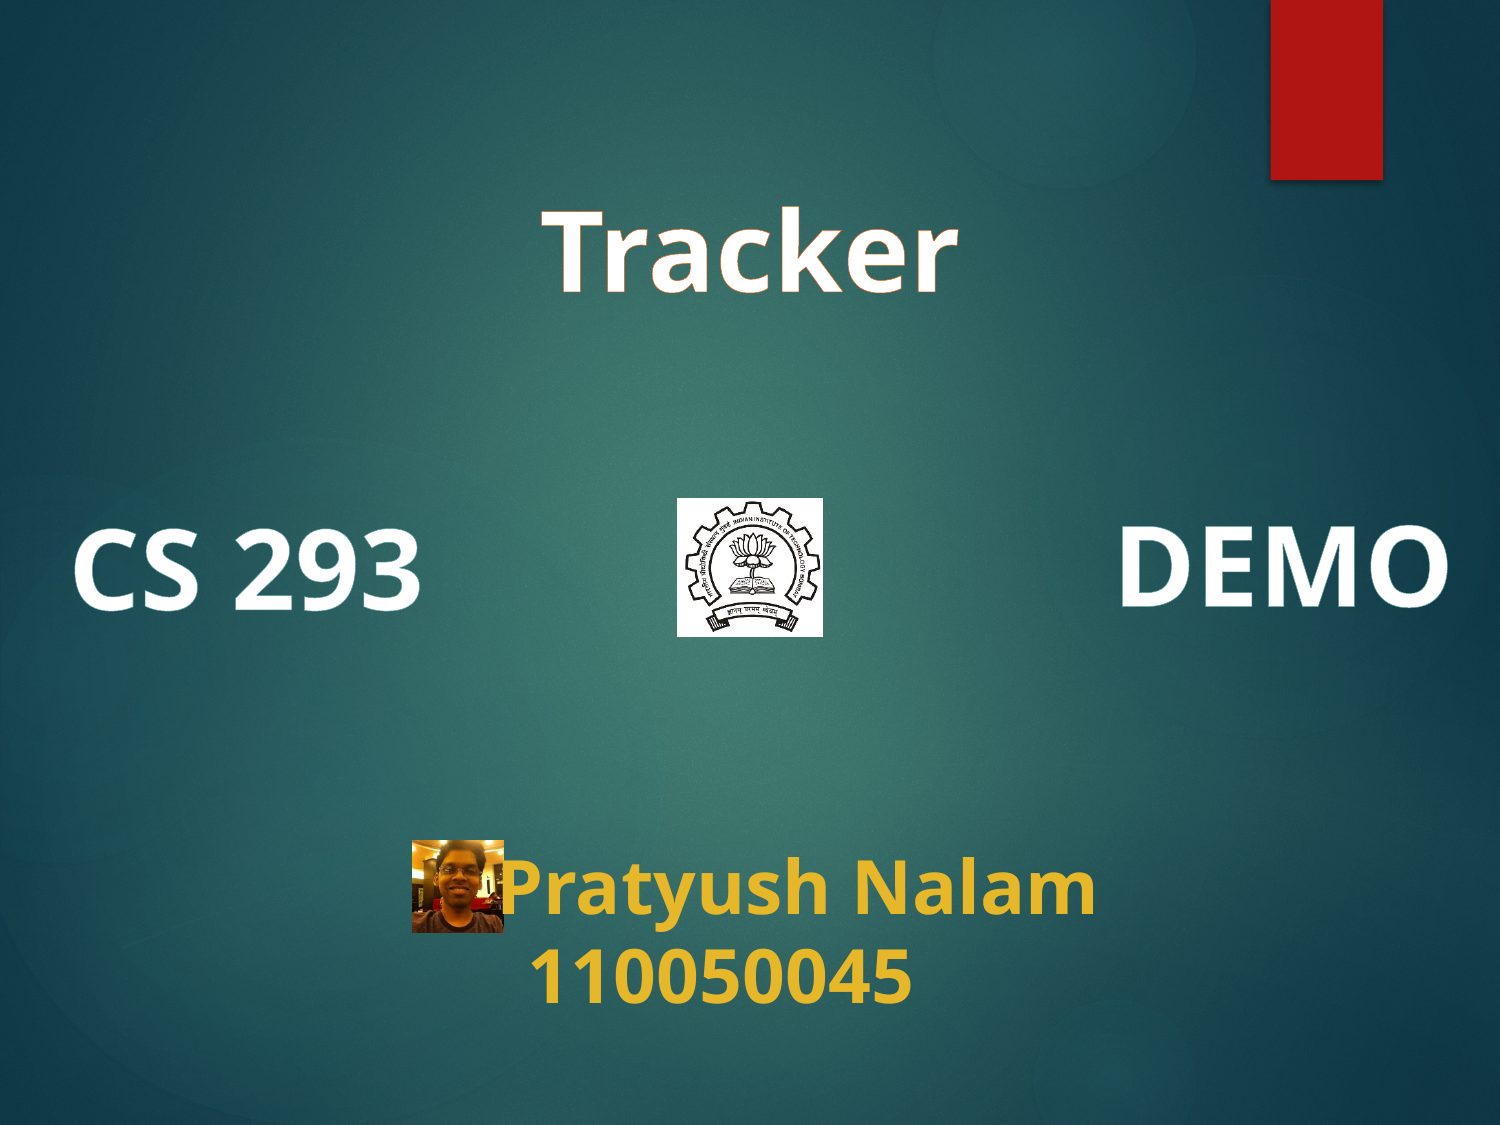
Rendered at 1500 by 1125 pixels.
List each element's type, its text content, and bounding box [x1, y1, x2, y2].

text_box Tracker [524, 171, 976, 322]
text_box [411, 831, 1088, 1028]
text_box CS 293 [53, 490, 440, 641]
text_box DEMO [1097, 486, 1469, 637]
picture [677, 498, 823, 638]
